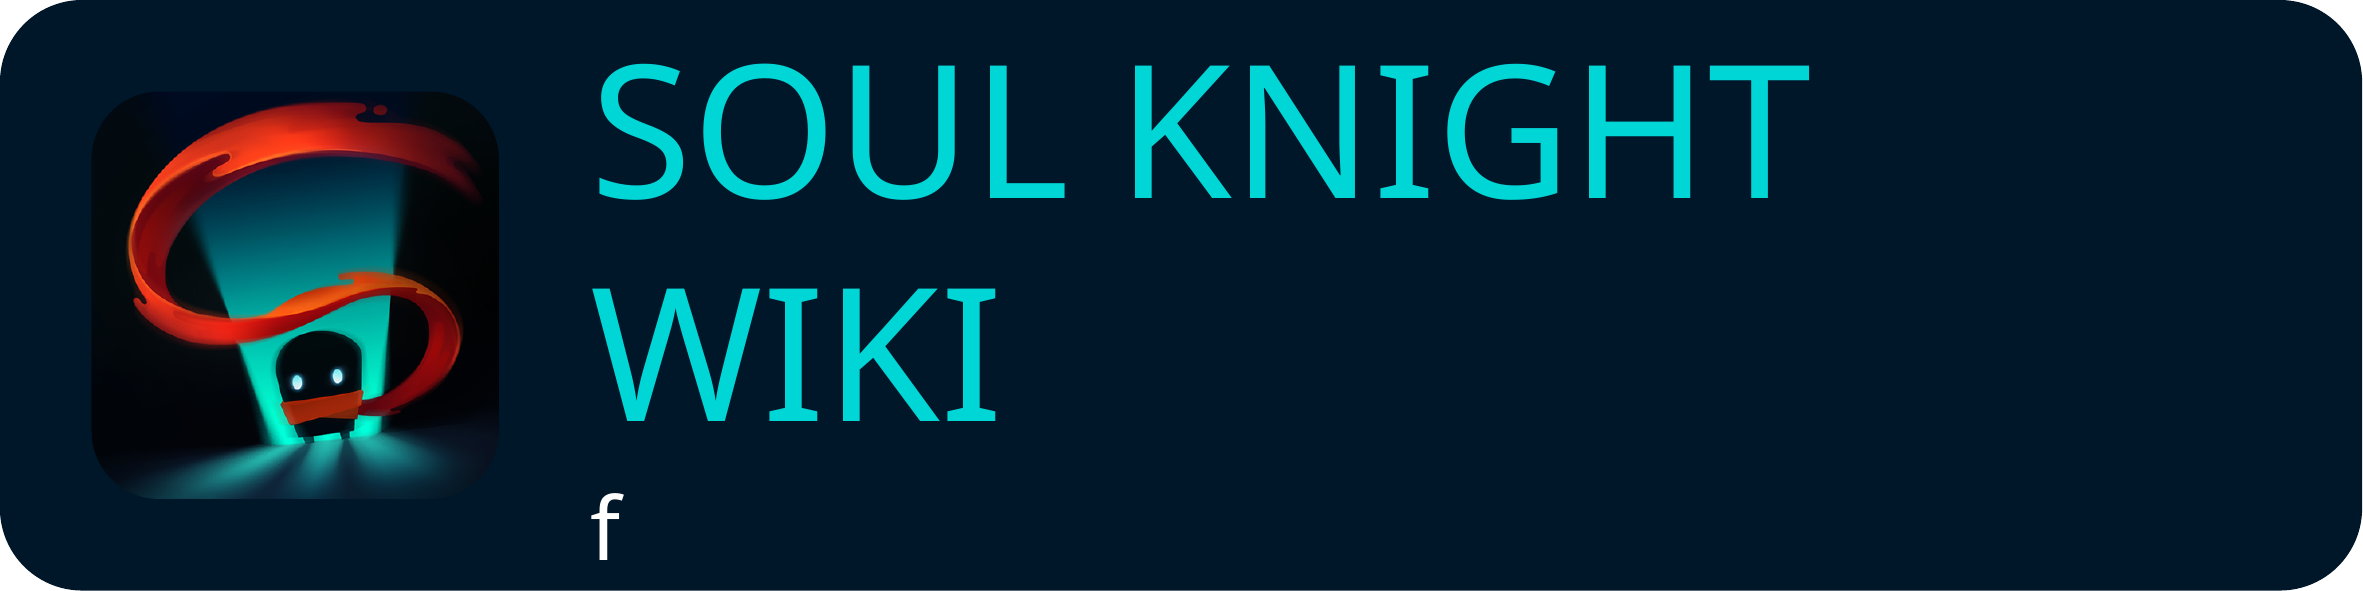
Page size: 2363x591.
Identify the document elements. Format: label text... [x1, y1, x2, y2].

picture [91, 91, 499, 499]
text_box [0, 0, 2363, 591]
text_box SOUL KNIGHT WIKI f [590, 13, 2271, 578]
